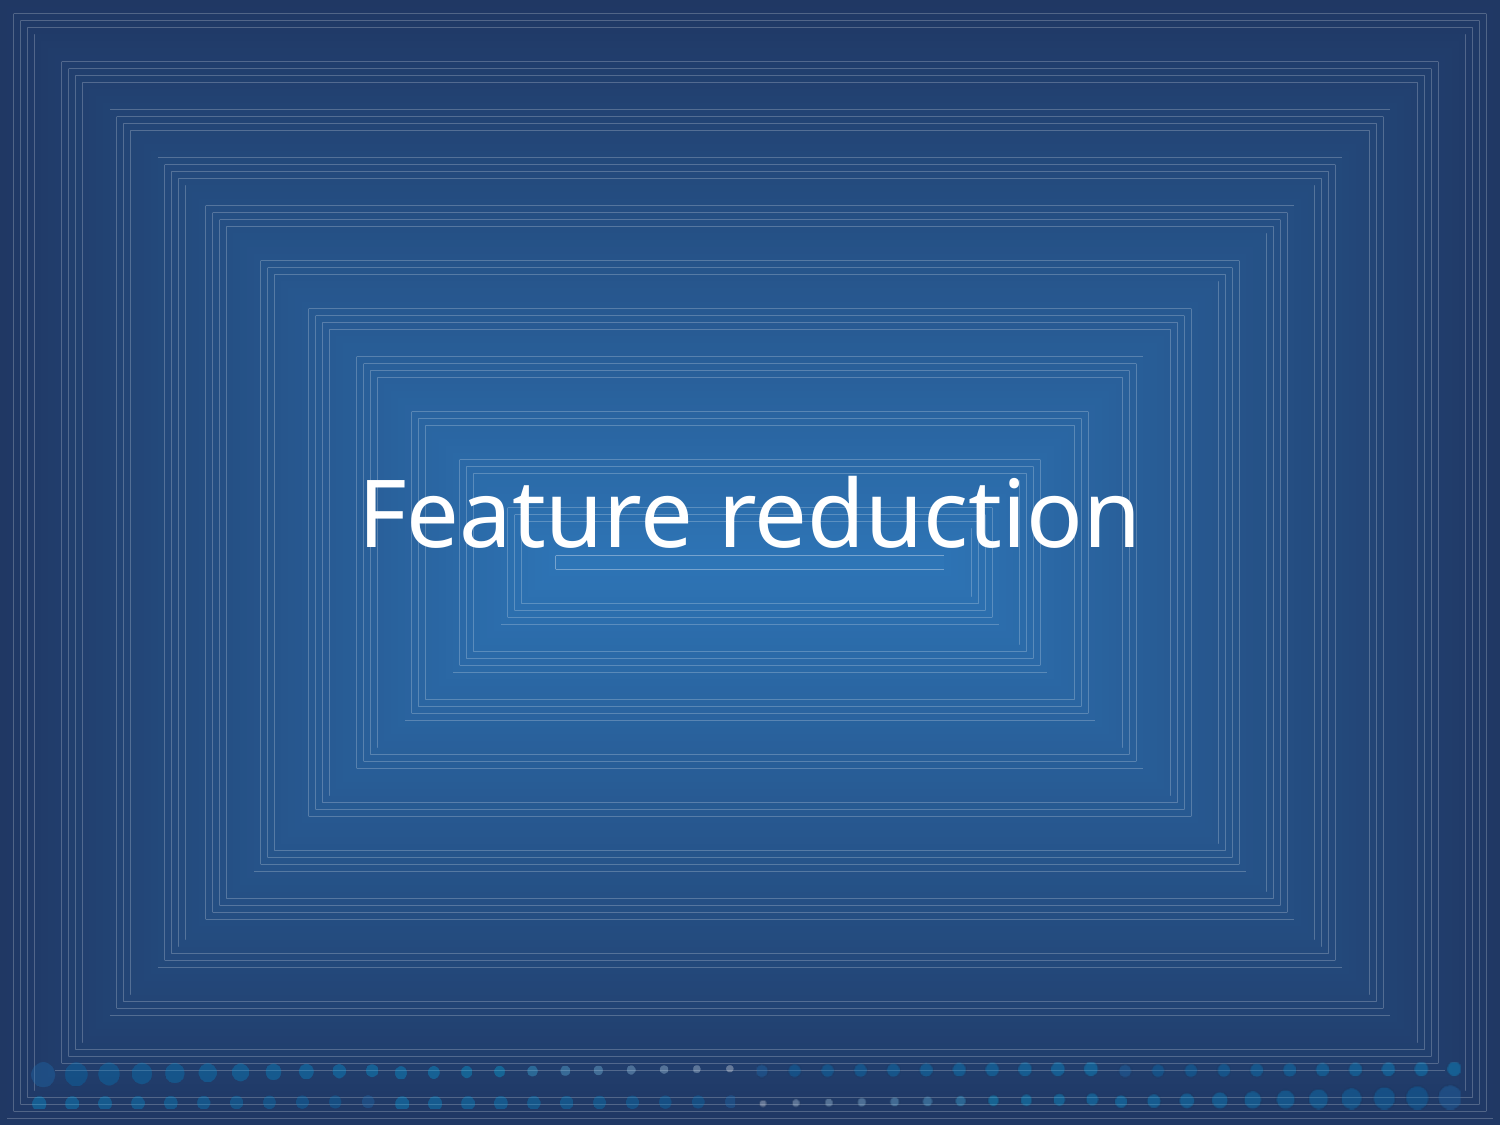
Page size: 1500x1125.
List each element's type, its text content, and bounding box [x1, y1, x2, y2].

title Feature reduction [187, 184, 1313, 576]
